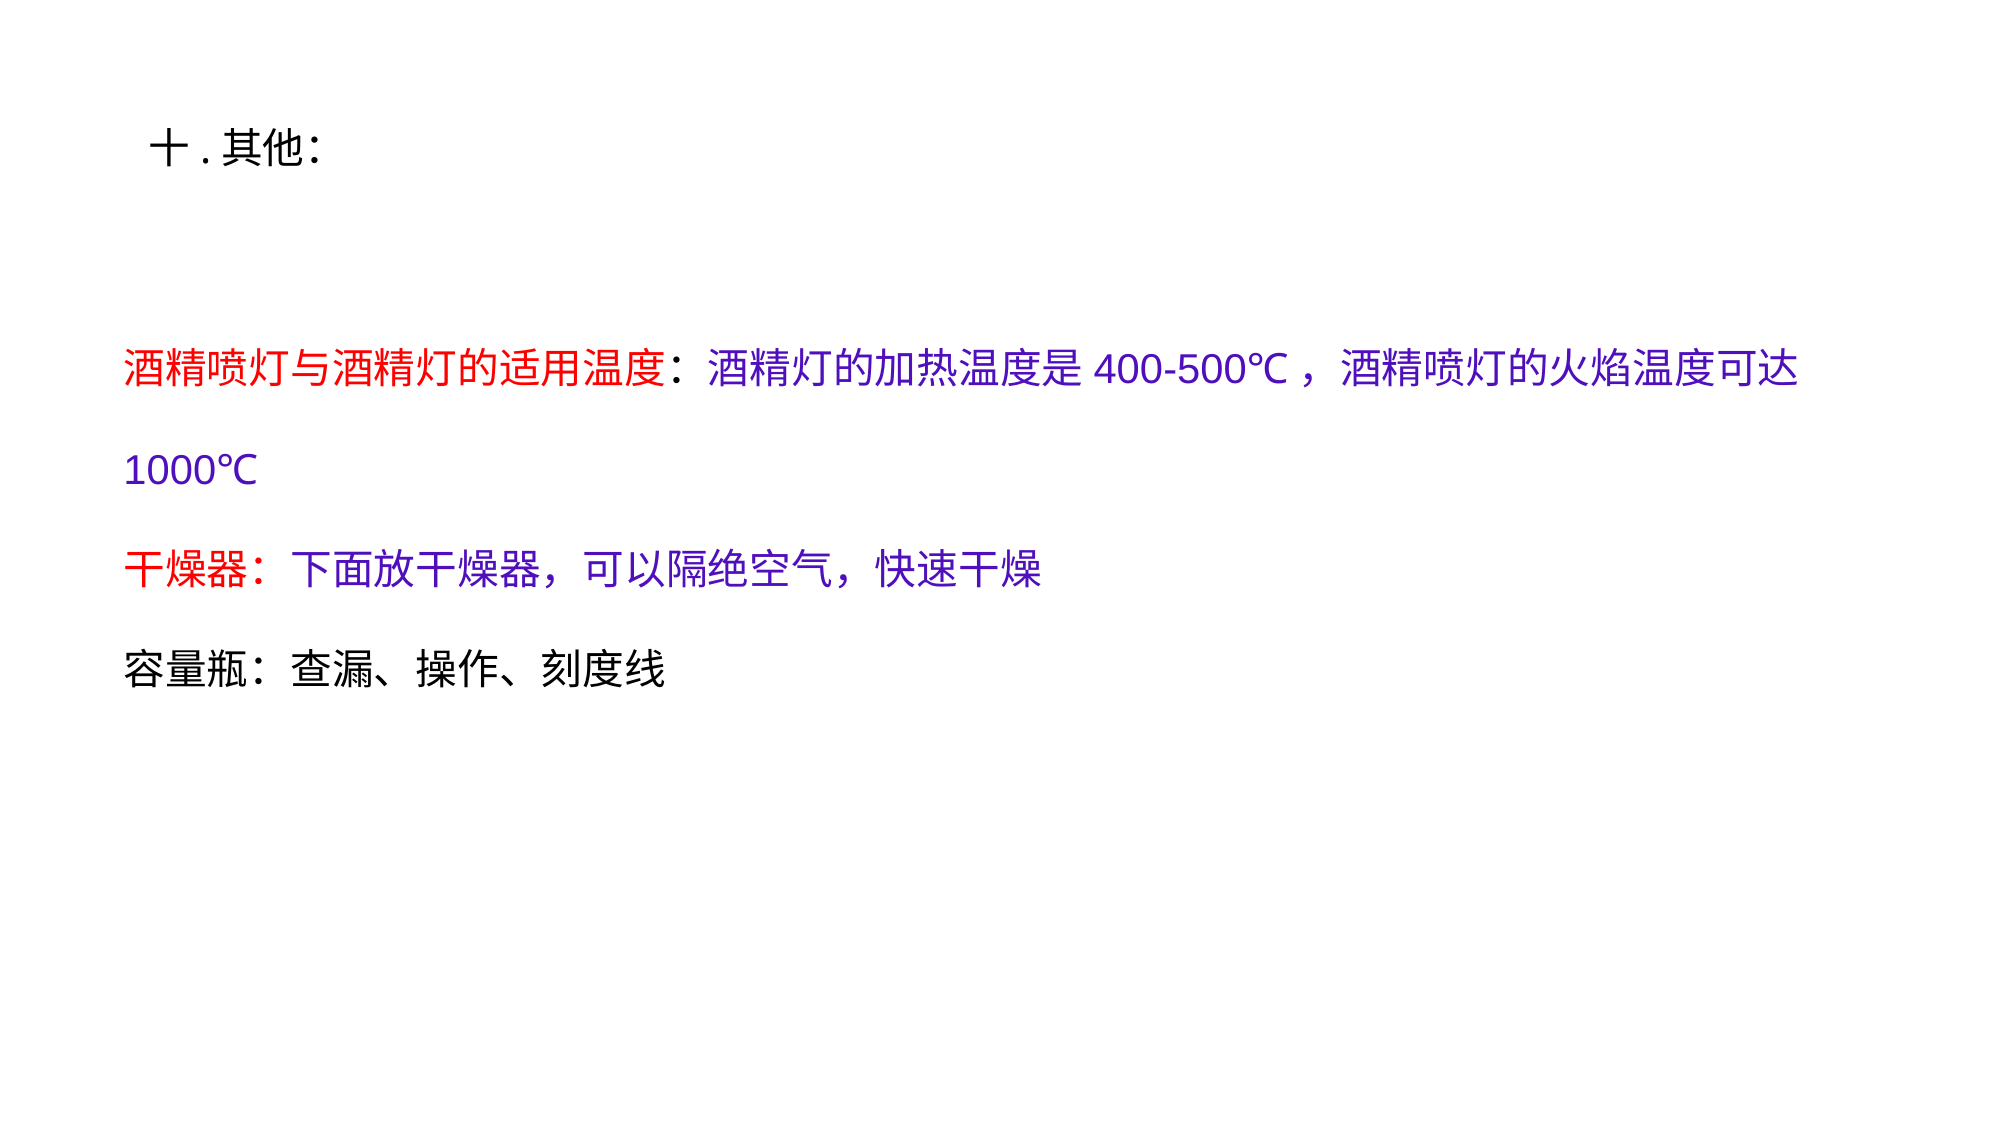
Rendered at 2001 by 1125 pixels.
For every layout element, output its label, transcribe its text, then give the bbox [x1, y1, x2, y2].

text_box 酒精喷灯与酒精灯的适用温度：酒精灯的加热温度是400-500℃，酒精喷灯的火焰温度可达1000℃ 干燥器：下面放干燥器，可以隔绝空气，快速干燥 容量瓶：查漏、操作、刻度线 [108, 284, 1952, 700]
text_box 十.其他： [133, 114, 967, 180]
